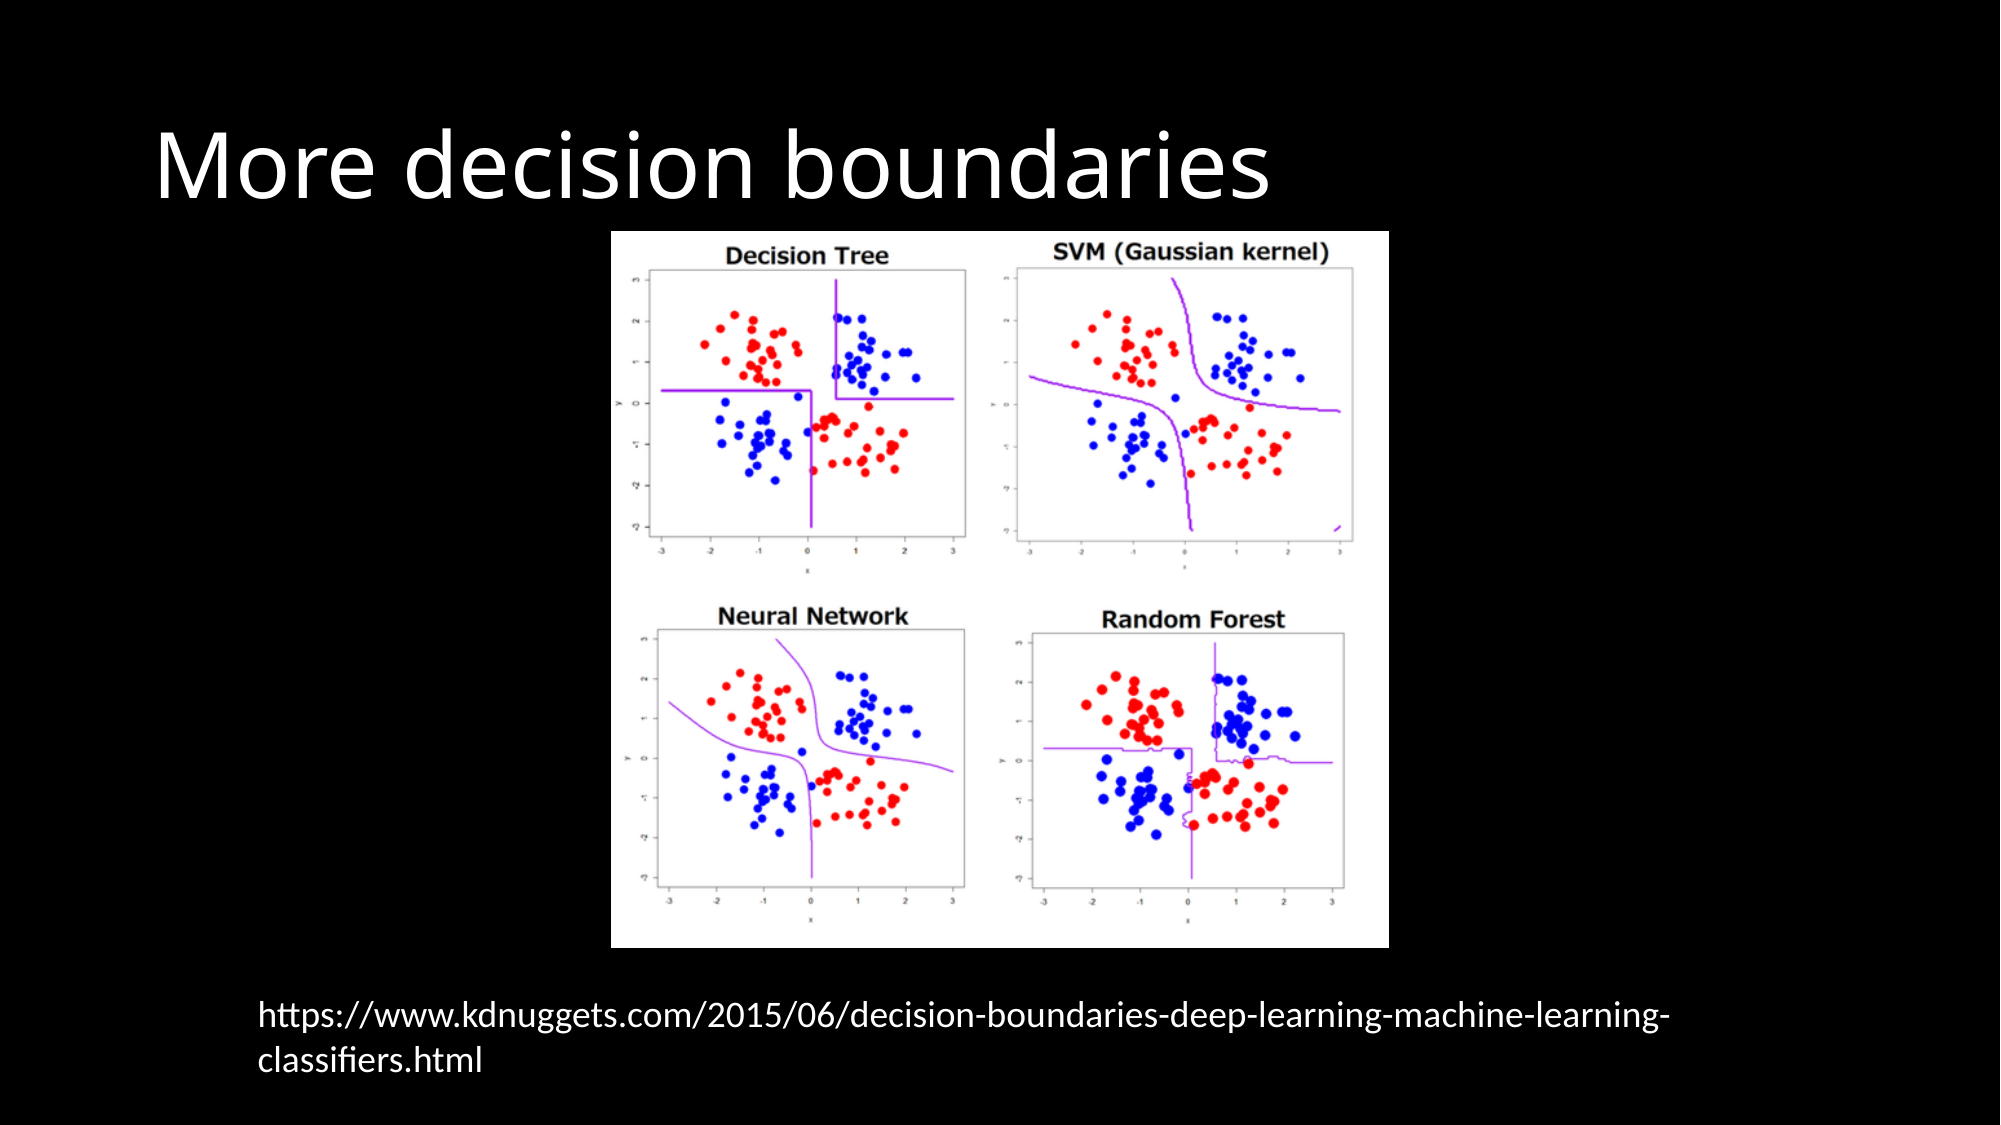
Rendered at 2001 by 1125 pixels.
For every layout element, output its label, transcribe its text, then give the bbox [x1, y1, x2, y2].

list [611, 231, 1389, 948]
text_box https://www.kdnuggets.com/2015/06/decision-boundaries-deep-learning-machine-learning-classifiers.html [242, 982, 1758, 1088]
title More decision boundaries [137, 59, 1863, 278]
